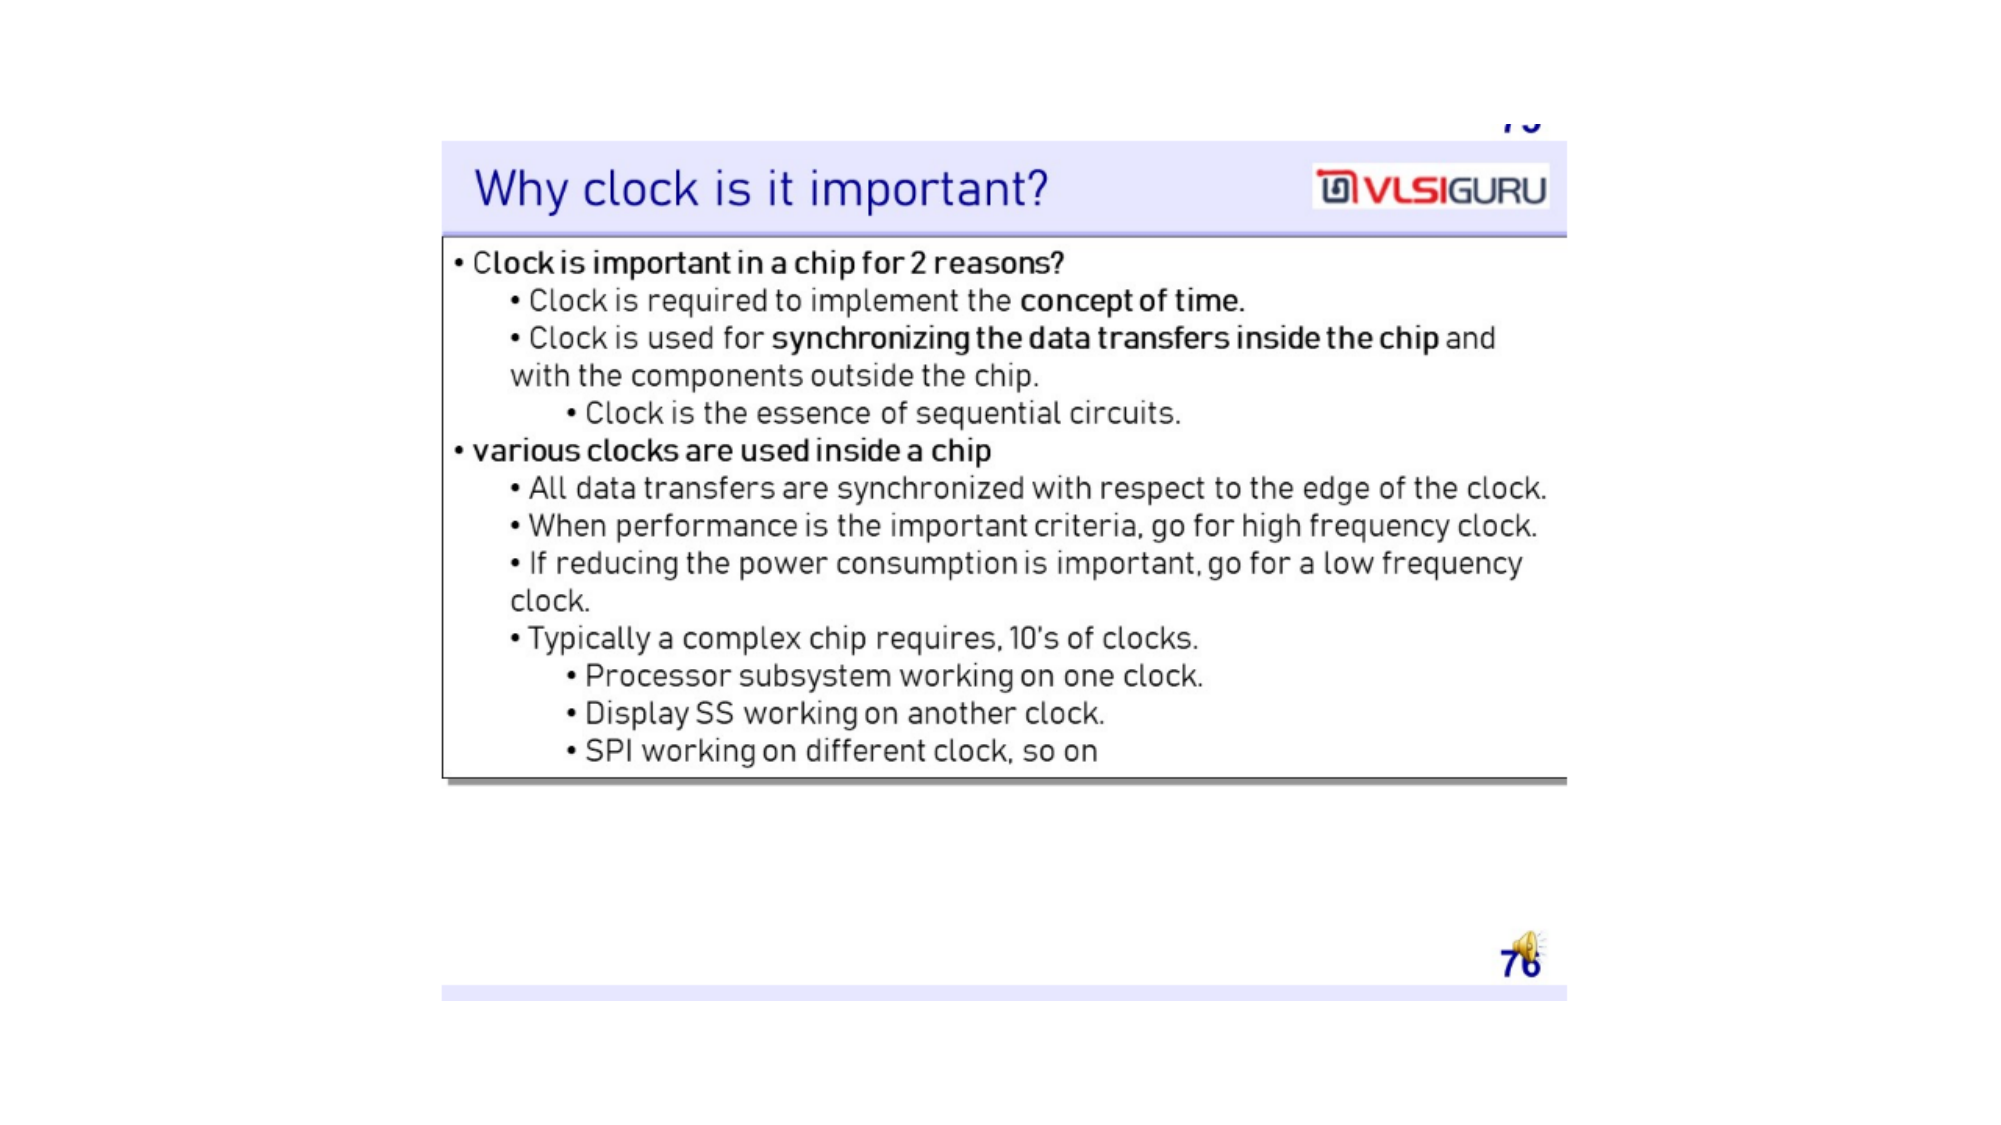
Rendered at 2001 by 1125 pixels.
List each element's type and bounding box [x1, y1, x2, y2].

picture [427, 124, 1572, 1001]
